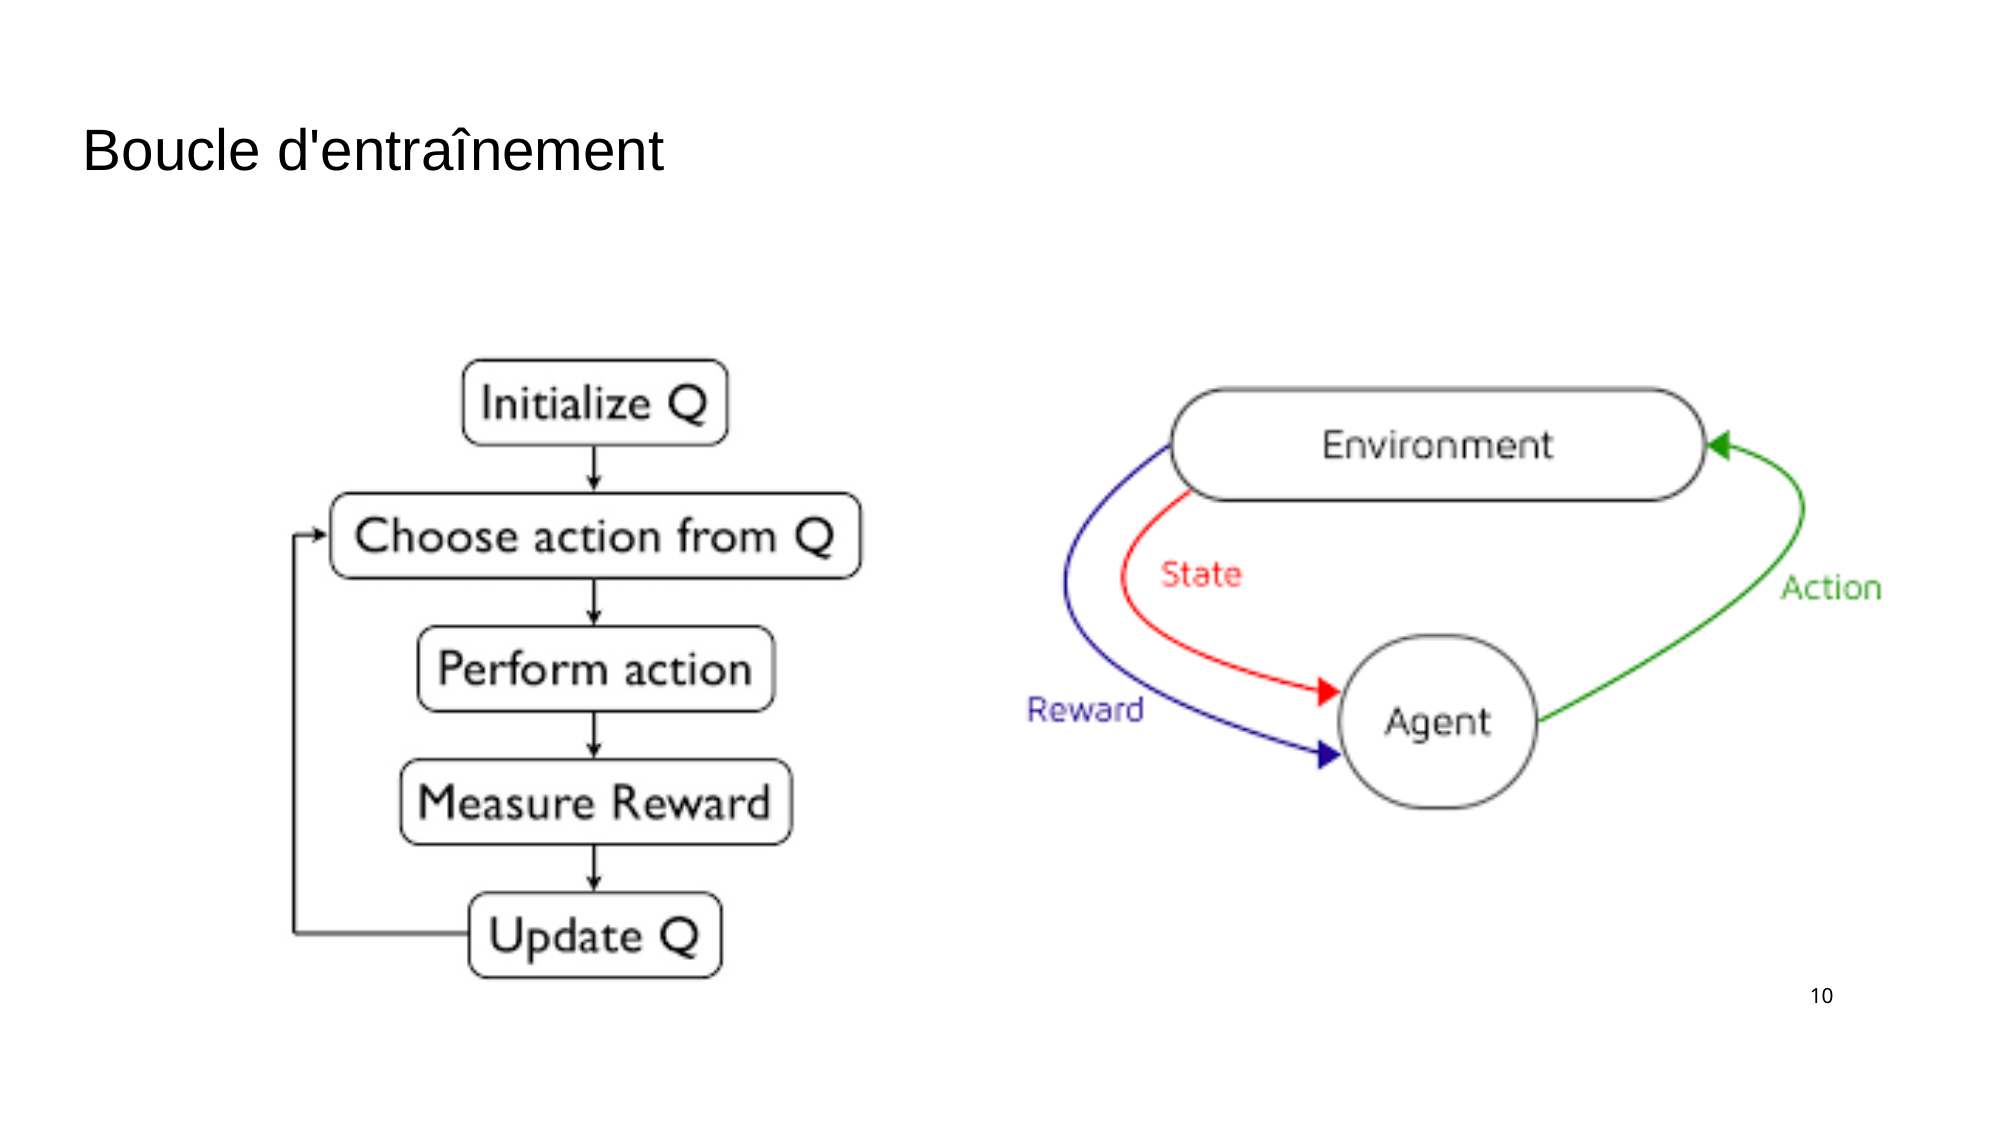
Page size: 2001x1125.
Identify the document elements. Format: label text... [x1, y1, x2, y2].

picture [278, 340, 885, 1009]
text_box Boucle d'entraînement [68, 97, 1932, 223]
text_box 10 [1724, 965, 1849, 1025]
picture [971, 340, 1916, 868]
